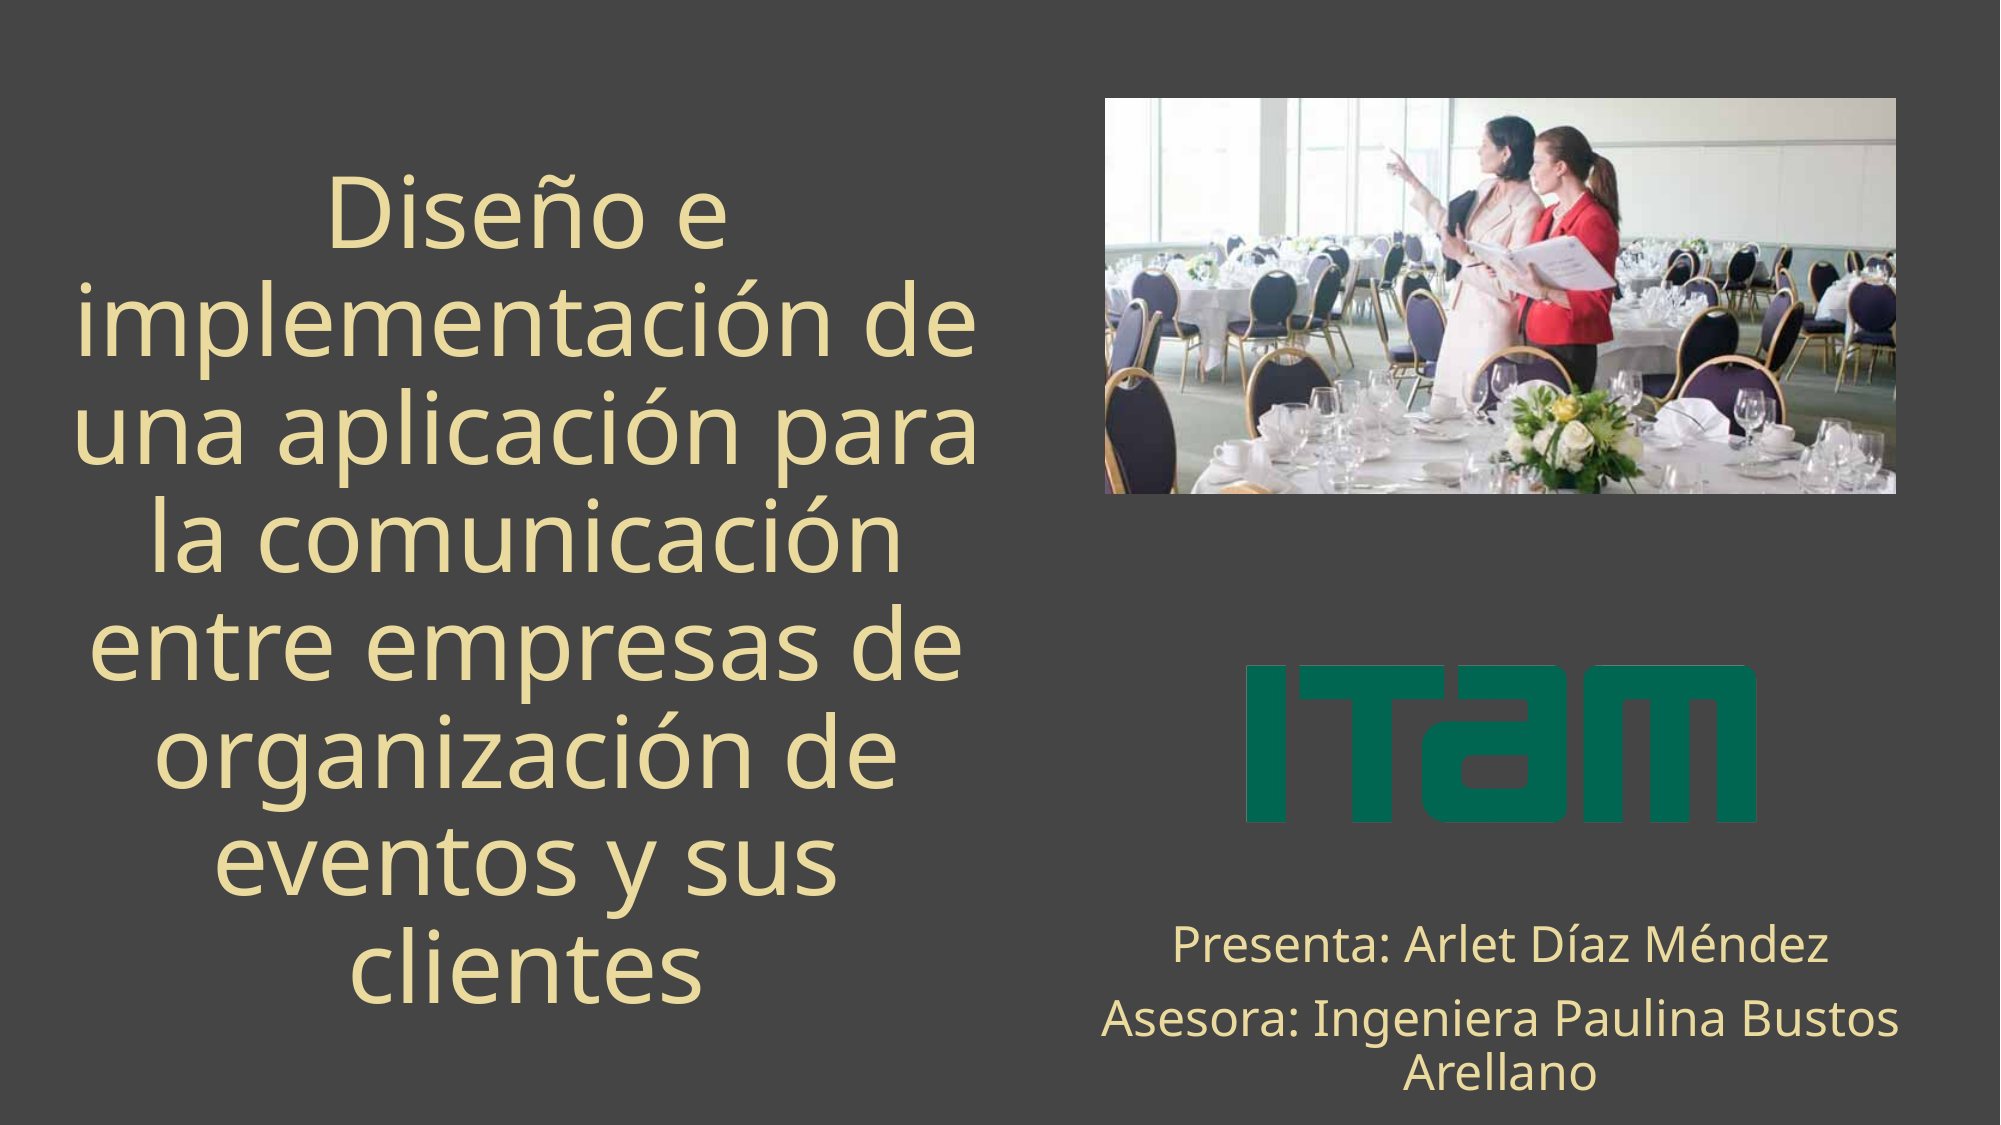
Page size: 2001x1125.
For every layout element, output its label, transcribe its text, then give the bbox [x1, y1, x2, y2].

subtitle Presenta: Arlet Díaz Méndez Asesora: Ingeniera Paulina Bustos Arellano [1045, 911, 1957, 1079]
picture [1203, 631, 1799, 857]
title Diseño e implementación de una aplicación para la comunicación entre empresas de organización de eventos y sus clientes [54, 46, 1000, 1033]
picture [1105, 98, 1896, 494]
